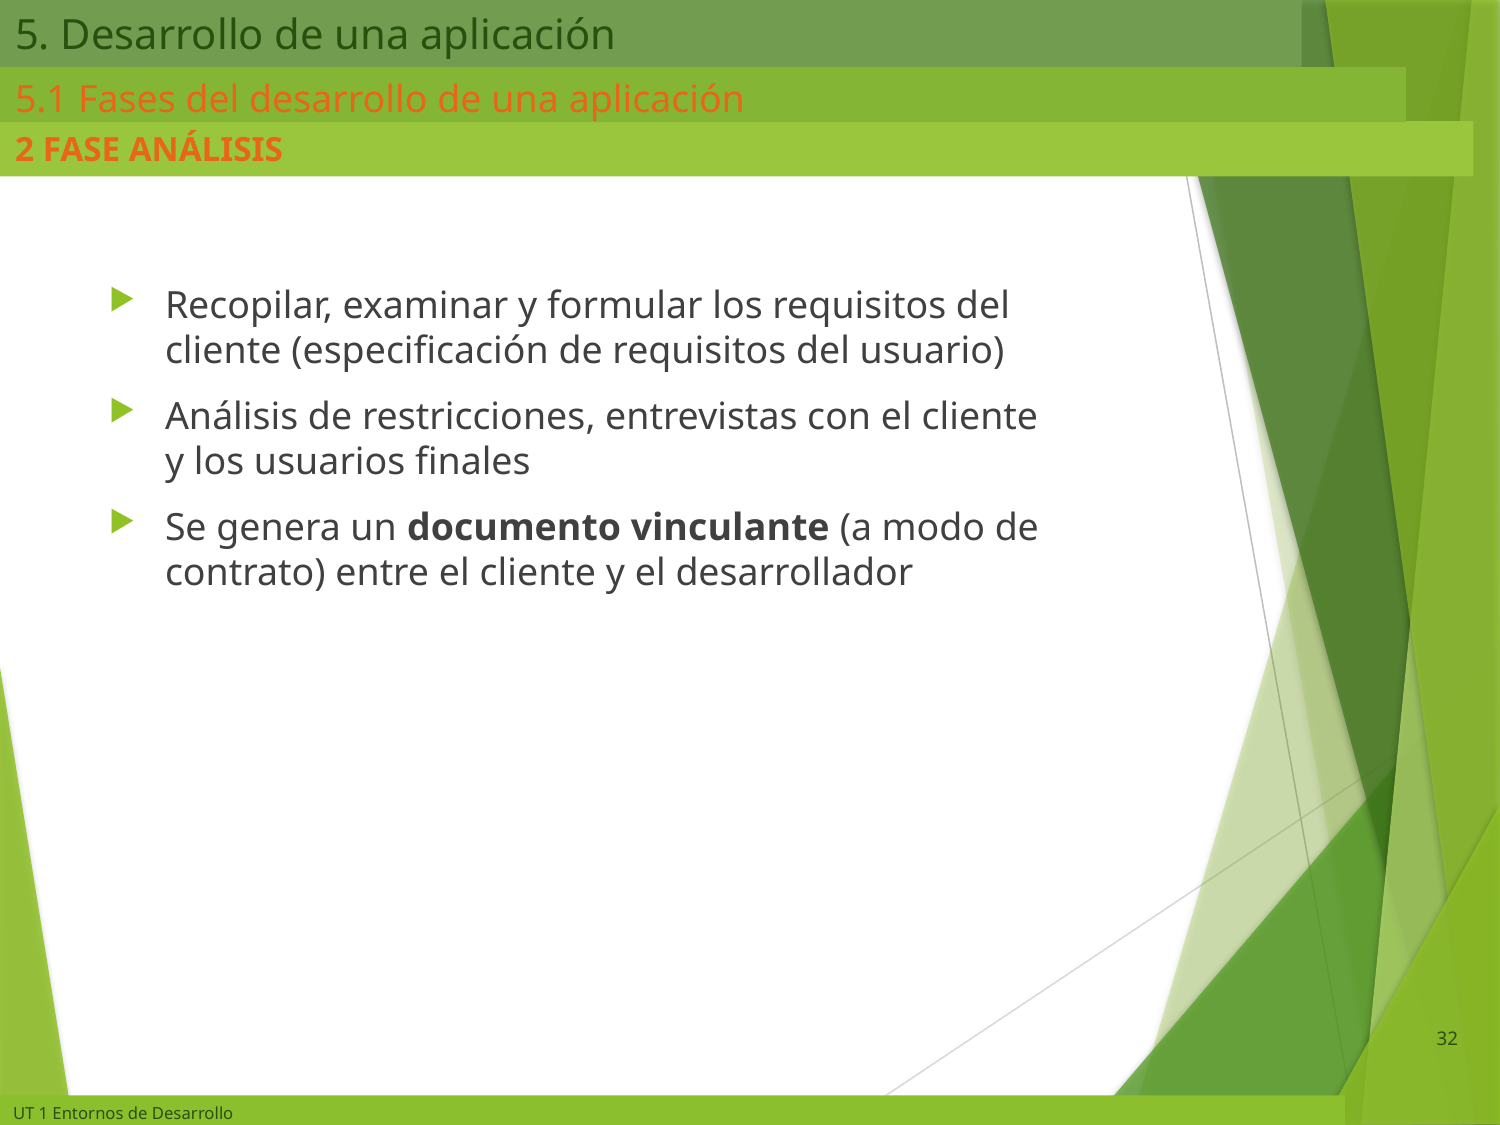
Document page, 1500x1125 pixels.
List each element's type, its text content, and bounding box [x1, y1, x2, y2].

list 2 FASE ANÁLISIS [0, 121, 1474, 177]
slide_number 32 [1389, 1009, 1474, 1070]
list 5.1 Fases del desarrollo de una aplicación [0, 67, 1406, 123]
title 5. Desarrollo de una aplicación [0, 0, 1302, 67]
text_box Recopilar, examinar y formular los requisitos del cliente (especificación de requisitos del usuario) Análisis de restricciones, entrevistas con el cliente y los usuarios finales Se genera un documento vinculante (a modo de contrato) entre el cliente y el desarrollador [93, 273, 1073, 664]
